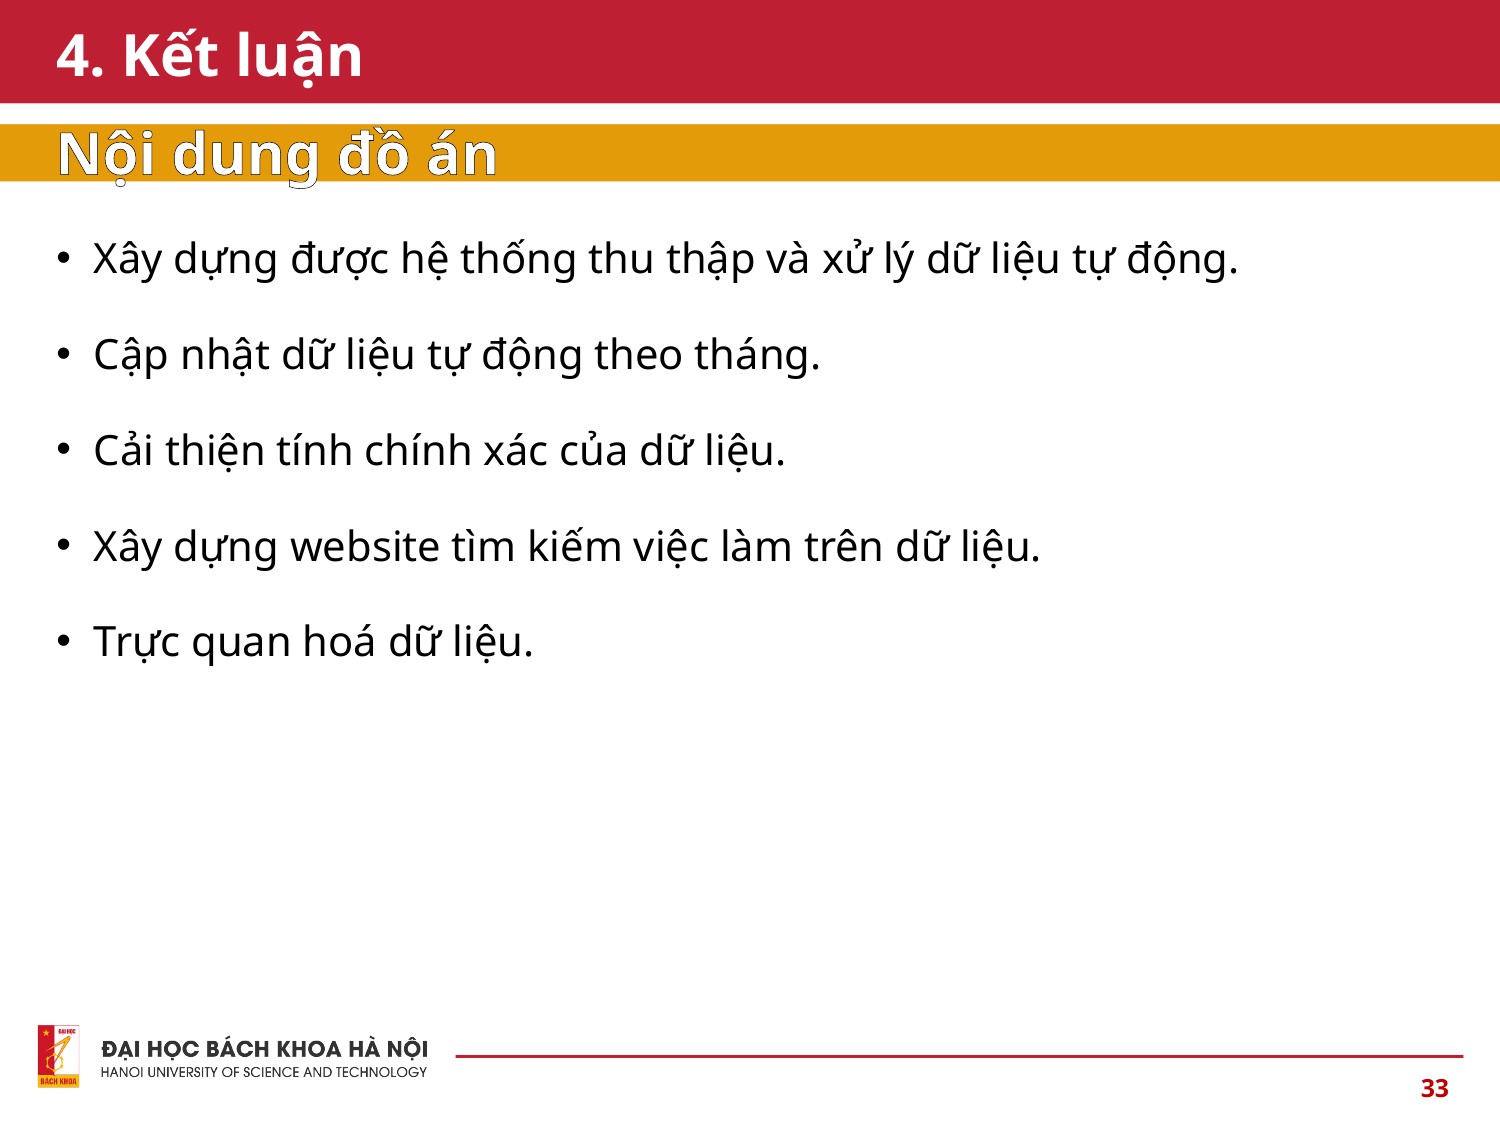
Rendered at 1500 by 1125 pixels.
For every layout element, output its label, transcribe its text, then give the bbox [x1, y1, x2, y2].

slide_number 33 [1126, 1065, 1464, 1125]
title 4. Kết luận [41, 18, 1459, 90]
picture [0, 0, 1500, 1125]
text_box Nội dung đồ án [40, 116, 1458, 189]
text_box Xây dựng được hệ thống thu thập và xử lý dữ liệu tự động. Cập nhật dữ liệu tự động theo tháng. Cải thiện tính chính xác của dữ liệu. Xây dựng website tìm kiếm việc làm trên dữ liệu. Trực quan hoá dữ liệu. [41, 199, 1268, 1107]
